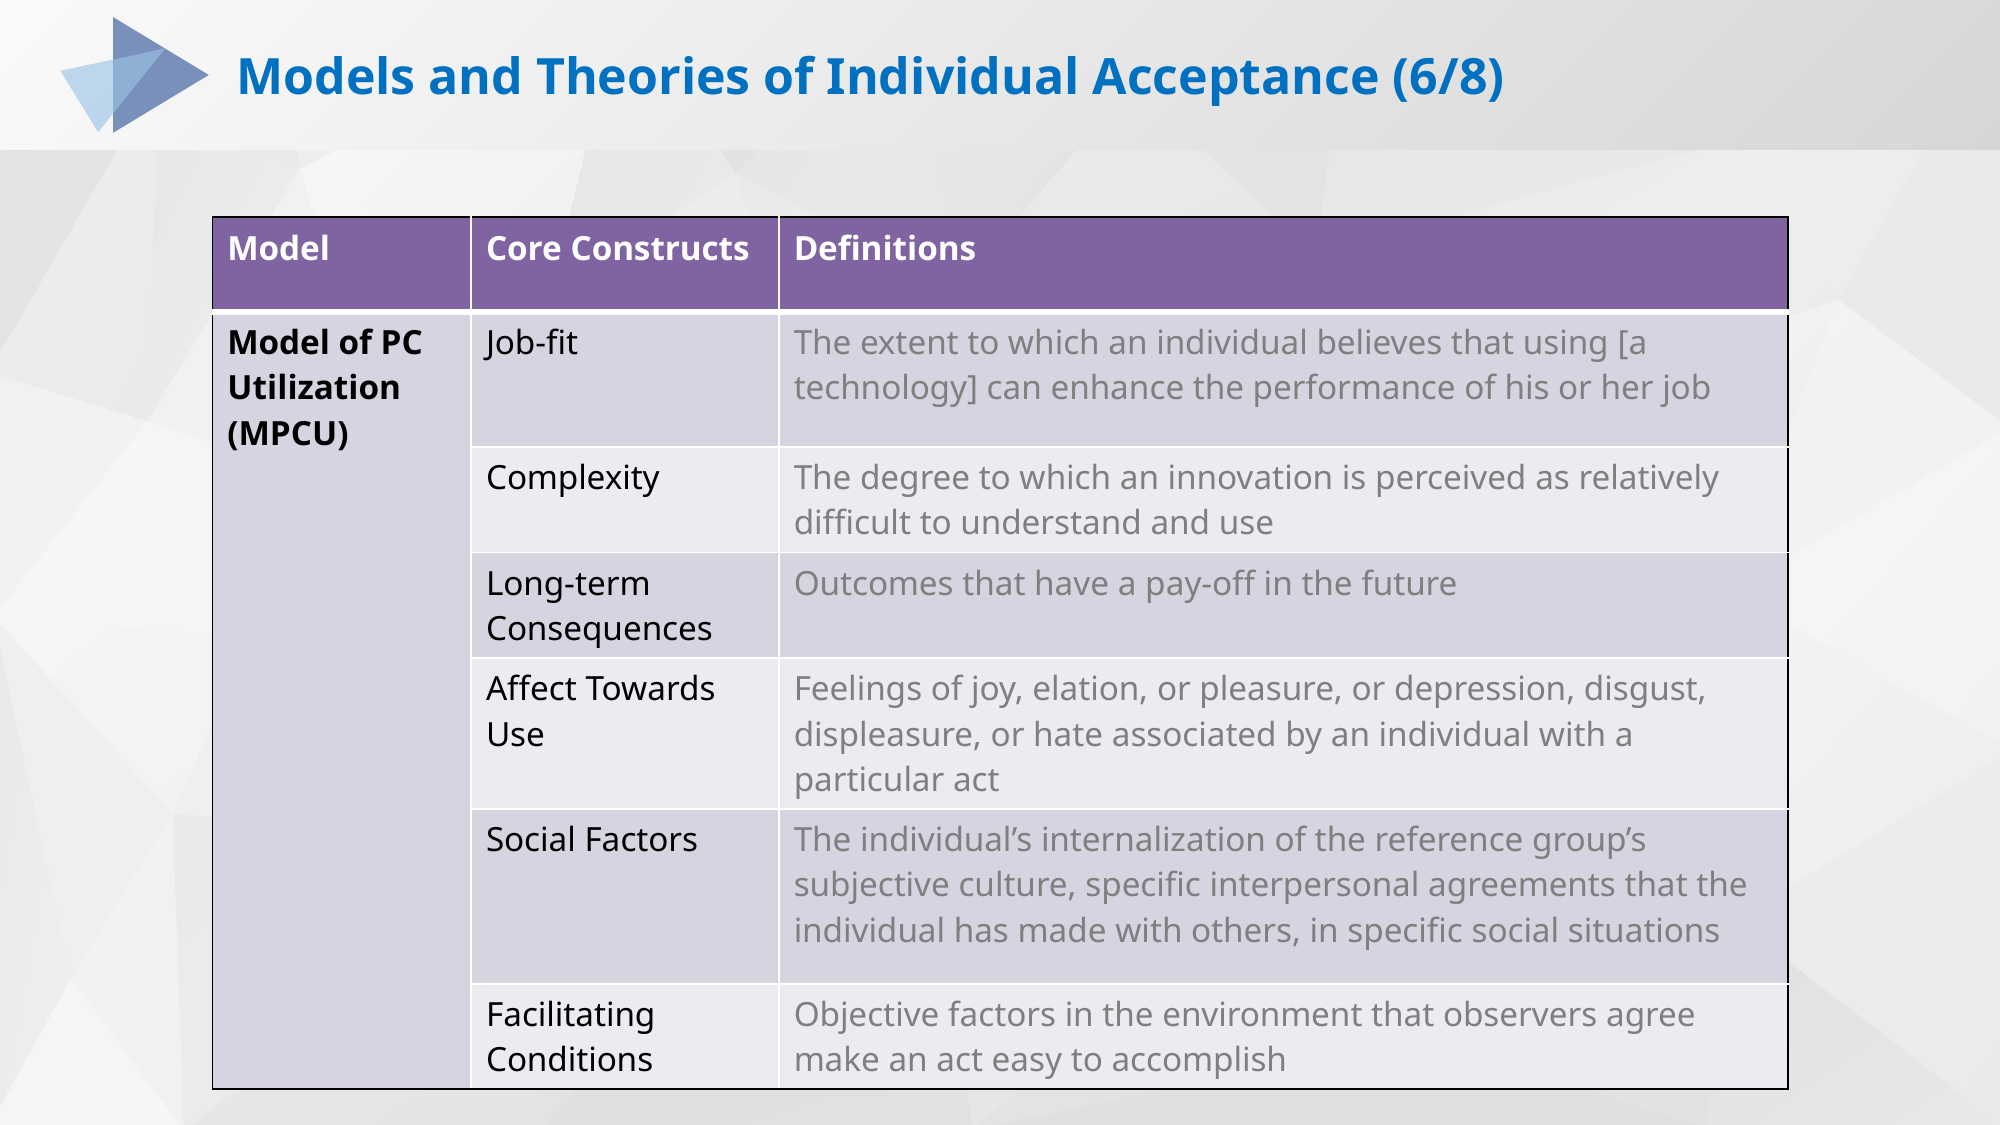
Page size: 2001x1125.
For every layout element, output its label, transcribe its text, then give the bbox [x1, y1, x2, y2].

text_box Models and Theories of Individual Acceptance (6/8) [221, 37, 1988, 112]
table_cell Feelings of joy, elation, or pleasure, or depression, disgust, displeasure, or hate associated by an individual with a particular act [780, 659, 1787, 808]
table_cell Social Factors [472, 810, 778, 983]
table_cell Outcomes that have a pay-off in the future [780, 553, 1787, 657]
table_cell Job-fit [472, 315, 778, 446]
table_header Model [213, 218, 470, 309]
table_cell Long-term Consequences [472, 553, 778, 657]
table_cell The degree to which an innovation is perceived as relatively difficult to understand and use [780, 448, 1787, 552]
text_box [0, 0, 2000, 151]
table_cell Model of PC Utilization (MPCU) [213, 315, 470, 1088]
table_cell Complexity [472, 448, 778, 552]
table_cell The extent to which an individual believes that using [a technology] can enhance the performance of his or her job [780, 315, 1787, 446]
table_cell Facilitating Conditions [472, 985, 778, 1088]
table_cell The individual’s internalization of the reference group’s subjective culture, specific interpersonal agreements that the individual has made with others, in specific social situations [780, 810, 1787, 983]
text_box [71, 17, 209, 133]
table_header Definitions [780, 218, 1787, 309]
table_header Core Constructs [472, 218, 778, 309]
table_cell Affect Towards Use [472, 659, 778, 808]
table_cell Objective factors in the environment that observers agree make an act easy to accomplish [780, 985, 1787, 1088]
picture [0, 151, 2000, 1125]
